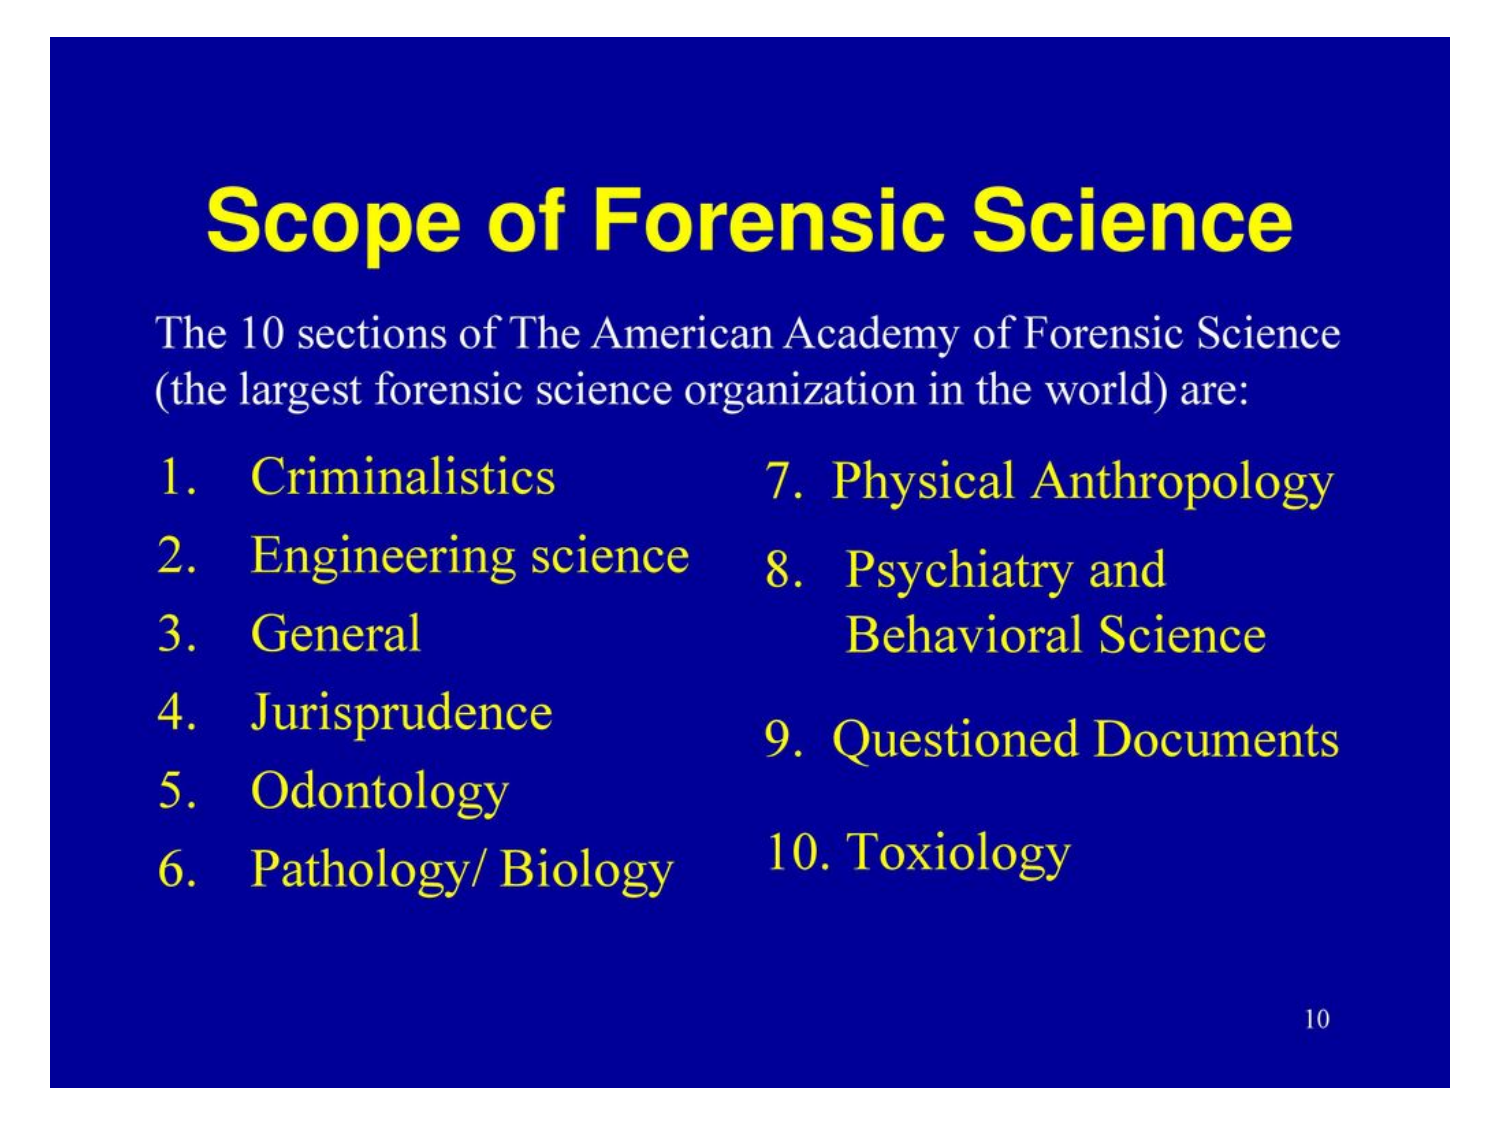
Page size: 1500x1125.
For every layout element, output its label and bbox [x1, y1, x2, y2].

picture [49, 37, 1451, 1088]
